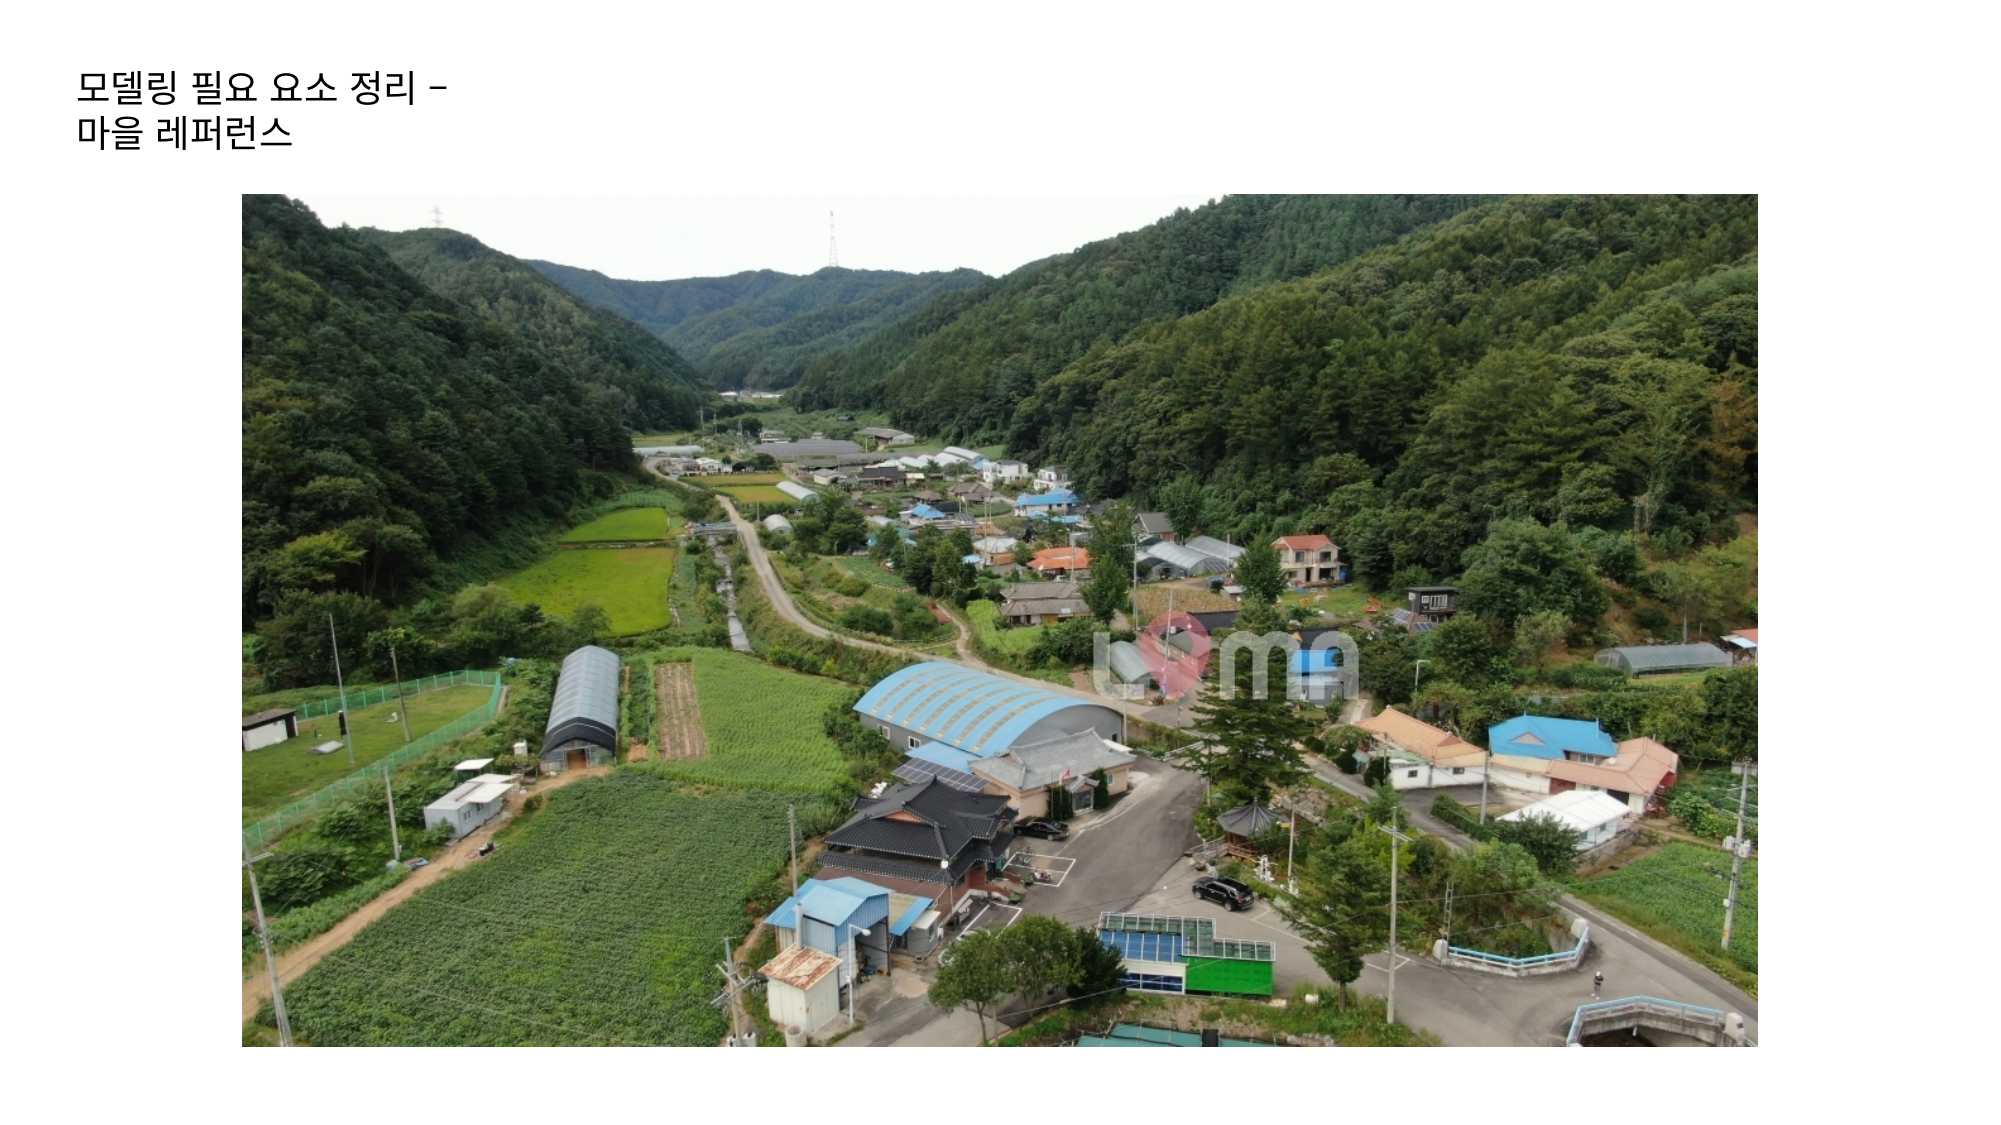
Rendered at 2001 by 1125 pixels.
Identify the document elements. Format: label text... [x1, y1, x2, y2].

text_box 모델링 필요 요소 정리 – 마을 레퍼런스 [61, 58, 492, 163]
picture [242, 193, 1758, 1047]
